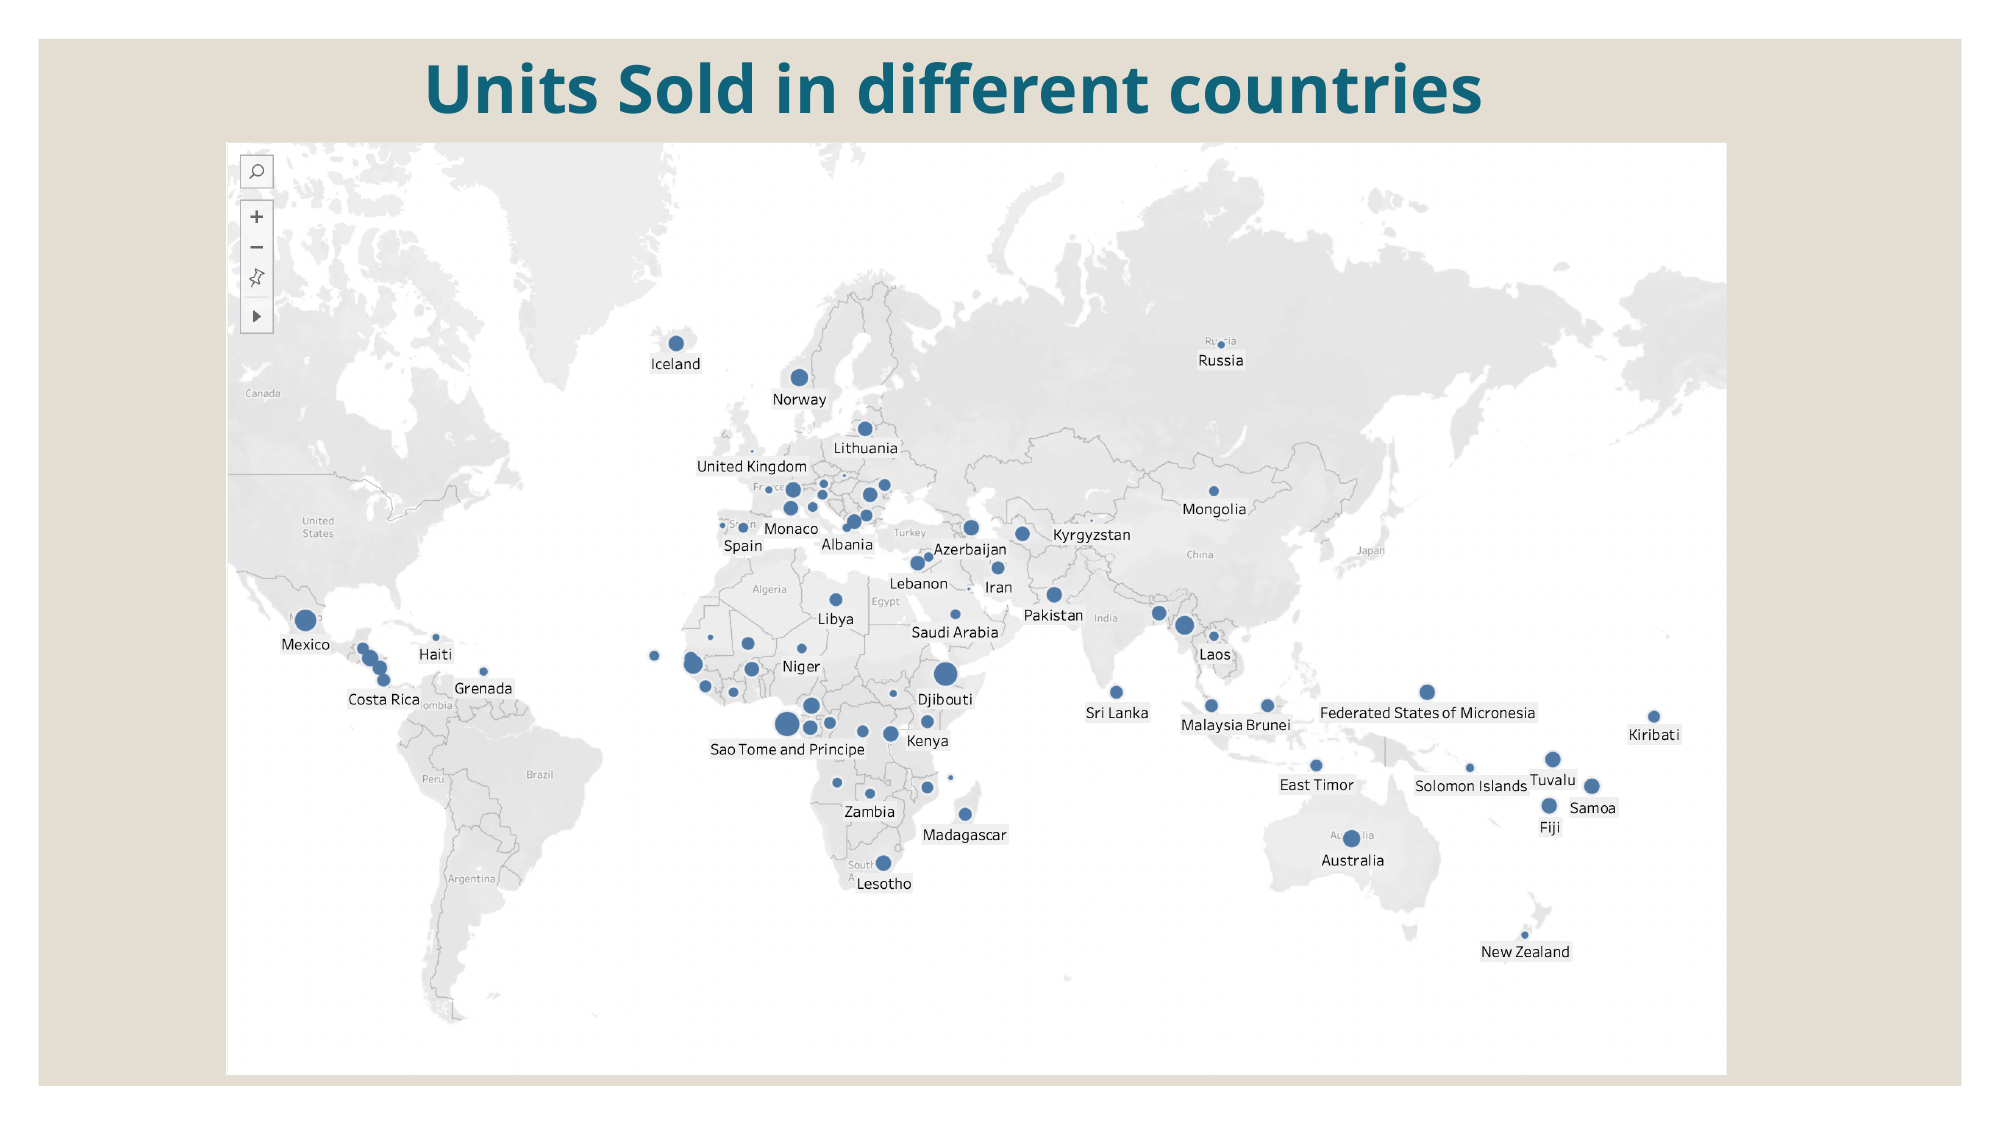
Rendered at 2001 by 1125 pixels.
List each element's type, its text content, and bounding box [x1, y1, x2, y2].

title Units Sold in different countries [408, 24, 1795, 160]
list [226, 142, 1727, 1075]
